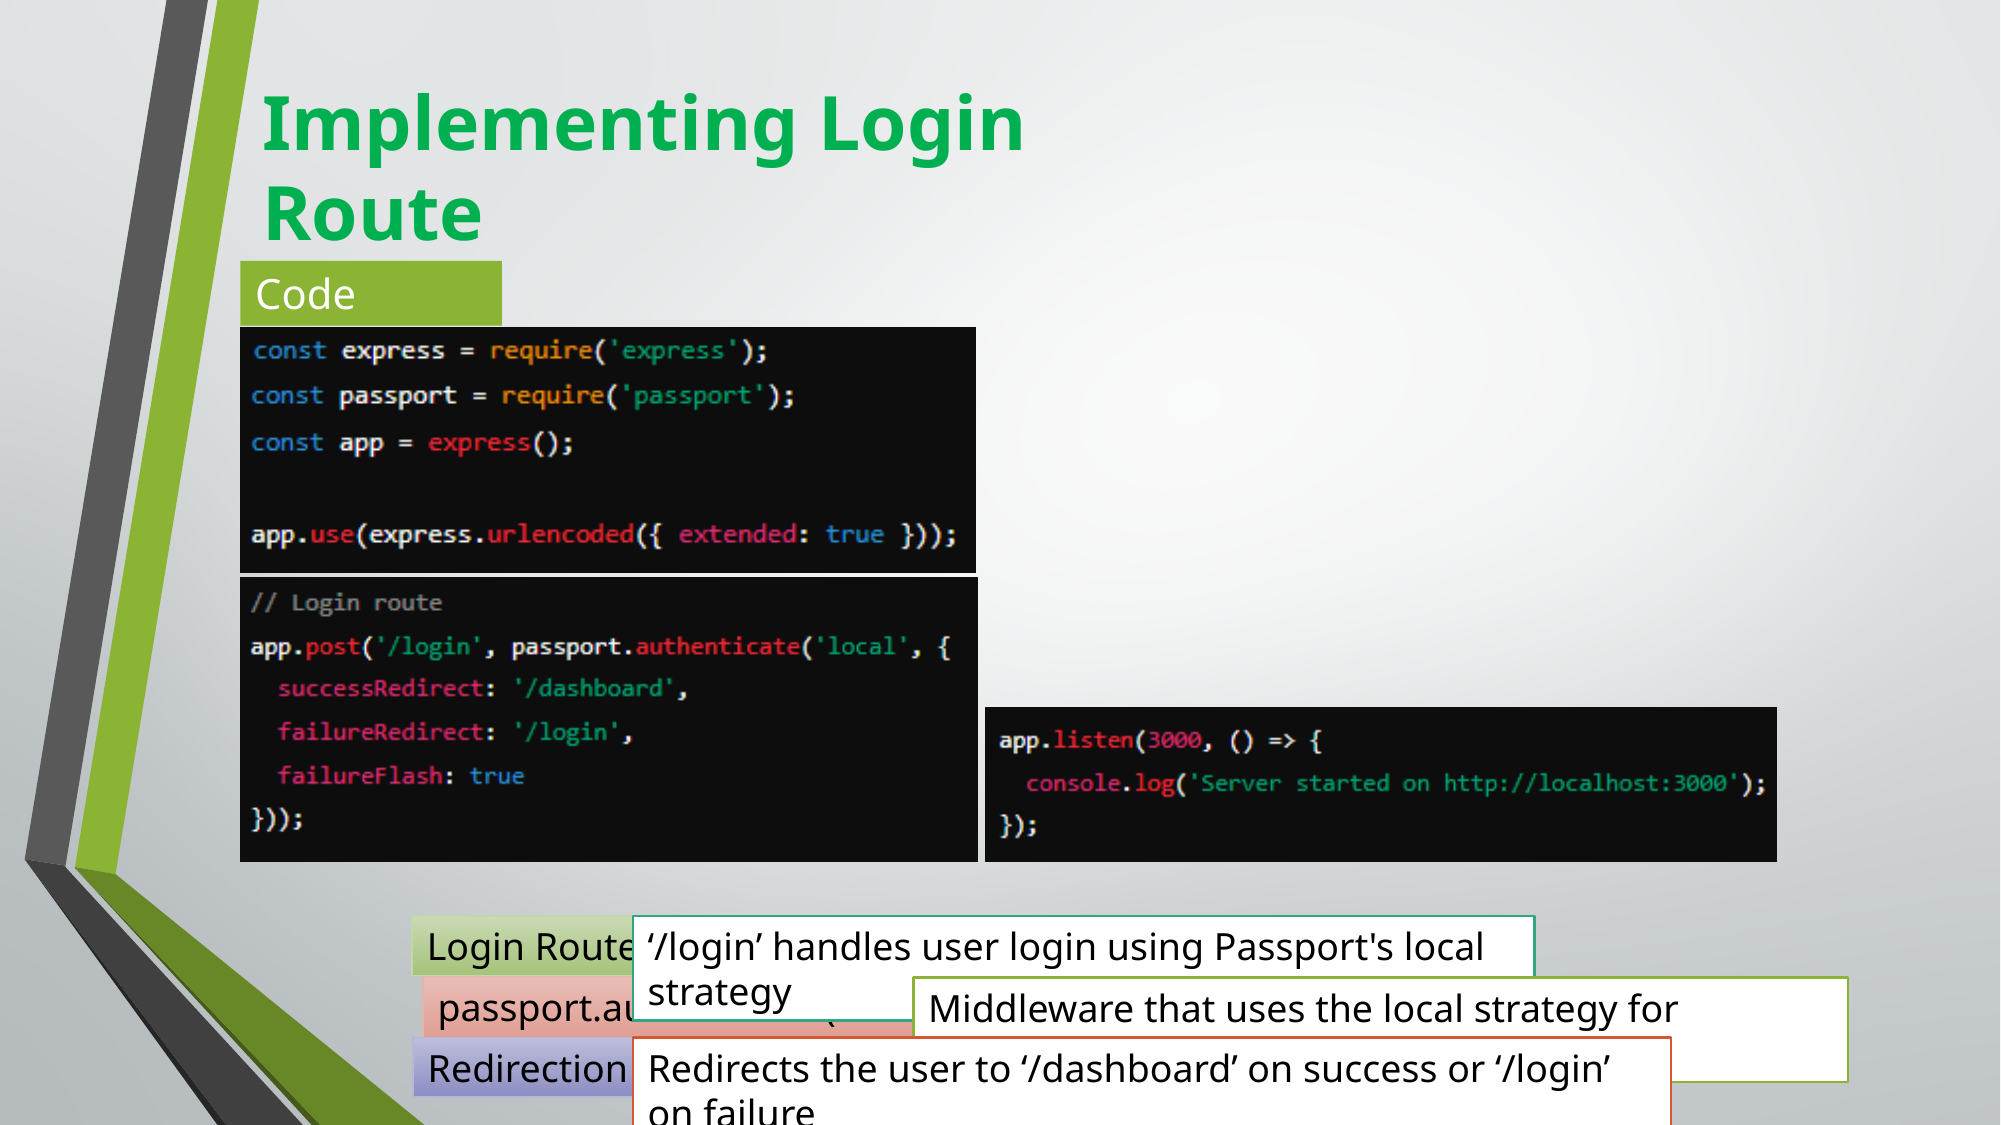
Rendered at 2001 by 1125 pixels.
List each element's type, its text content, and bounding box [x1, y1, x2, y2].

picture [240, 577, 978, 862]
picture [984, 707, 1777, 862]
text_box Login Route [411, 915, 632, 976]
picture [240, 327, 976, 573]
text_box Redirects the user to ‘/dashboard’ on success or ‘/login’ on failure [632, 1036, 1672, 1125]
text_box Code [240, 260, 502, 326]
text_box passport.authenticate('local') [422, 976, 912, 1037]
text_box Middleware that uses the local strategy for authentication [912, 976, 1849, 1083]
text_box ‘/login’ handles user login using Passport's local strategy [632, 915, 1536, 1022]
text_box Redirection [412, 1037, 632, 1098]
title Implementing Login Route [247, 117, 1152, 213]
